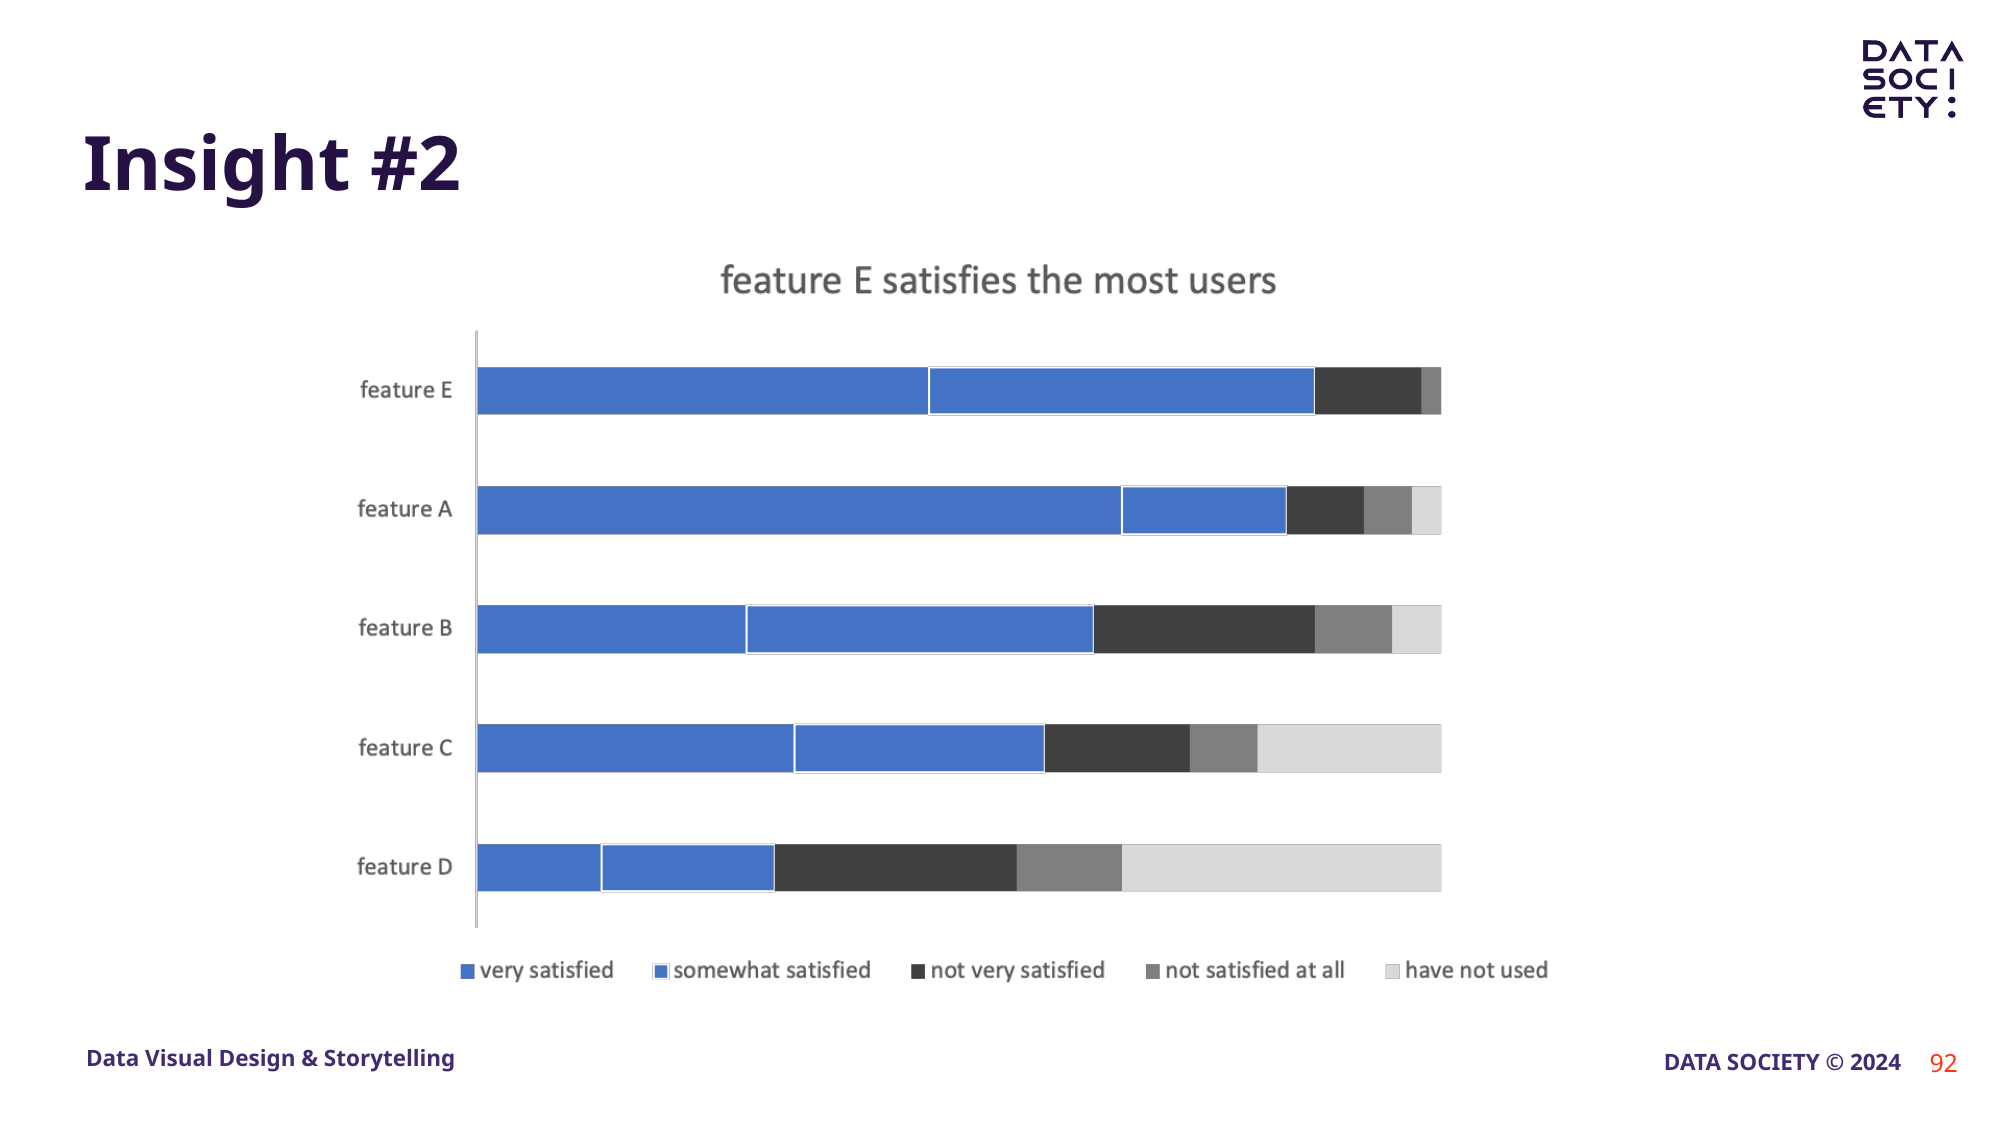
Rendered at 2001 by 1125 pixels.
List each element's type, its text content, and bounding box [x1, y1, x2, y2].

slide_number 92 [1853, 1033, 1974, 1097]
picture [1863, 40, 1964, 118]
title Insight #2 [68, 87, 1932, 213]
picture [343, 238, 1657, 1006]
